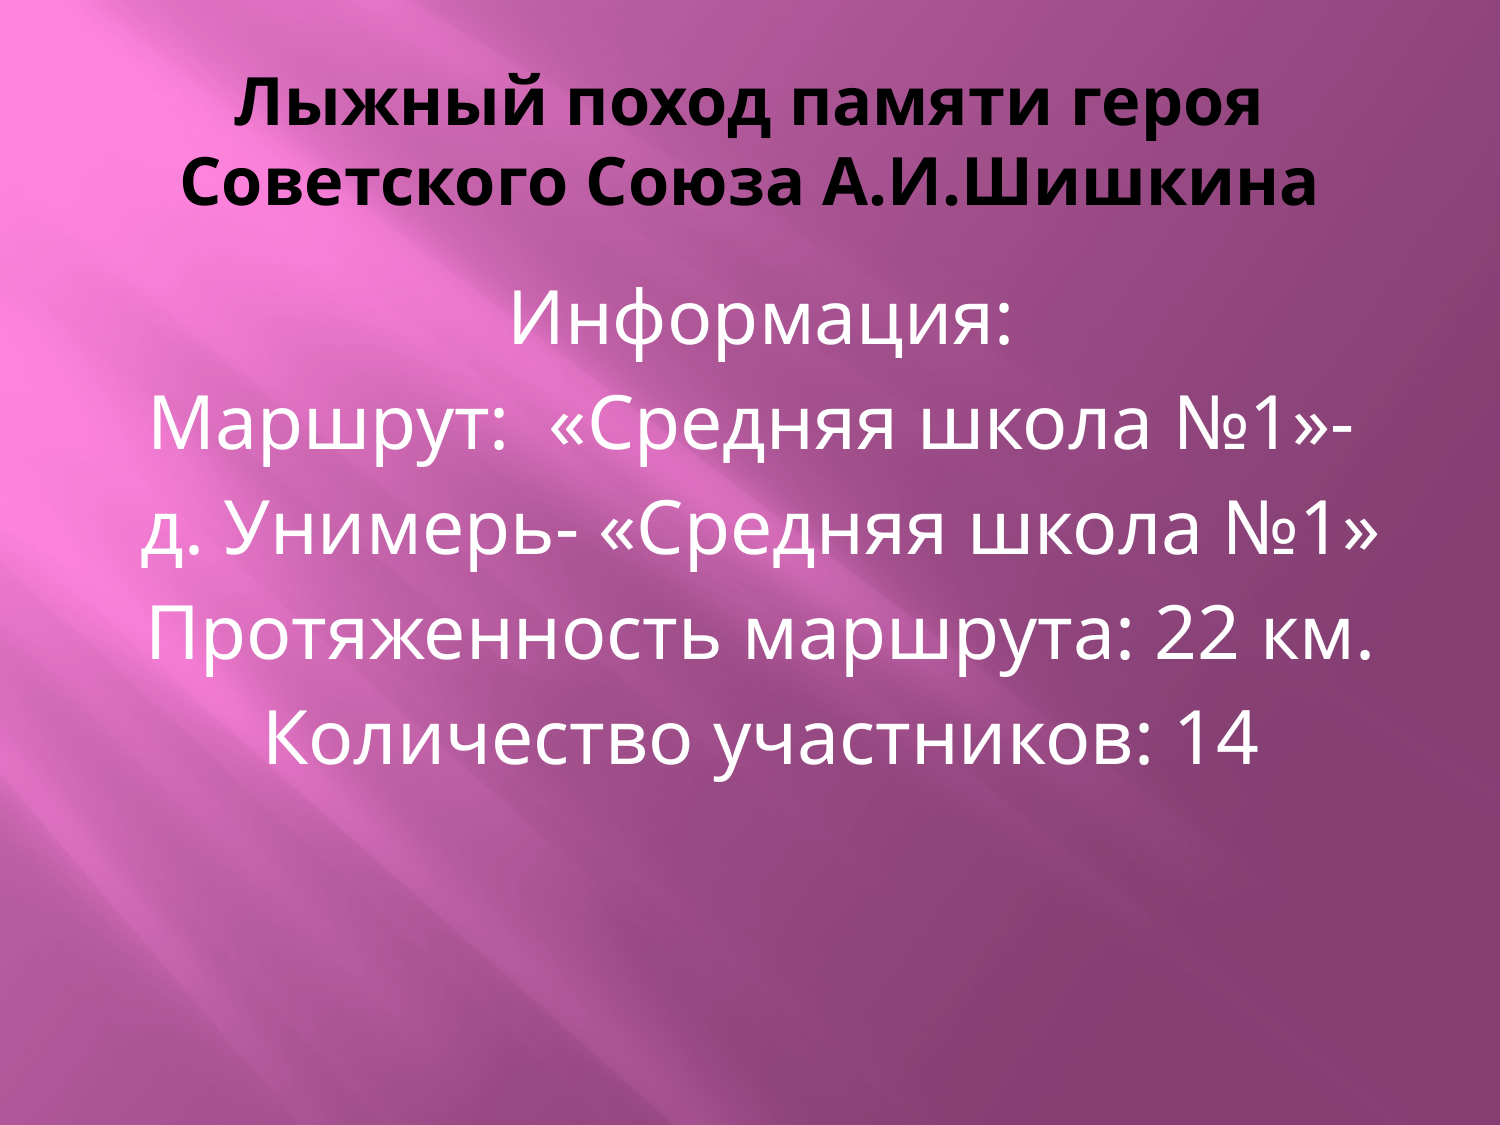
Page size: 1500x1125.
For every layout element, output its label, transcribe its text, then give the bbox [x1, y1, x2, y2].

title Лыжный поход памяти героя Советского Союза А.И.Шишкина [75, 45, 1425, 233]
list Информация: Маршрут: «Средняя школа №1»- д. Унимерь- «Средняя школа №1» Протяженность маршрута: 22 км. Количество участников: 14 [75, 262, 1425, 1035]
